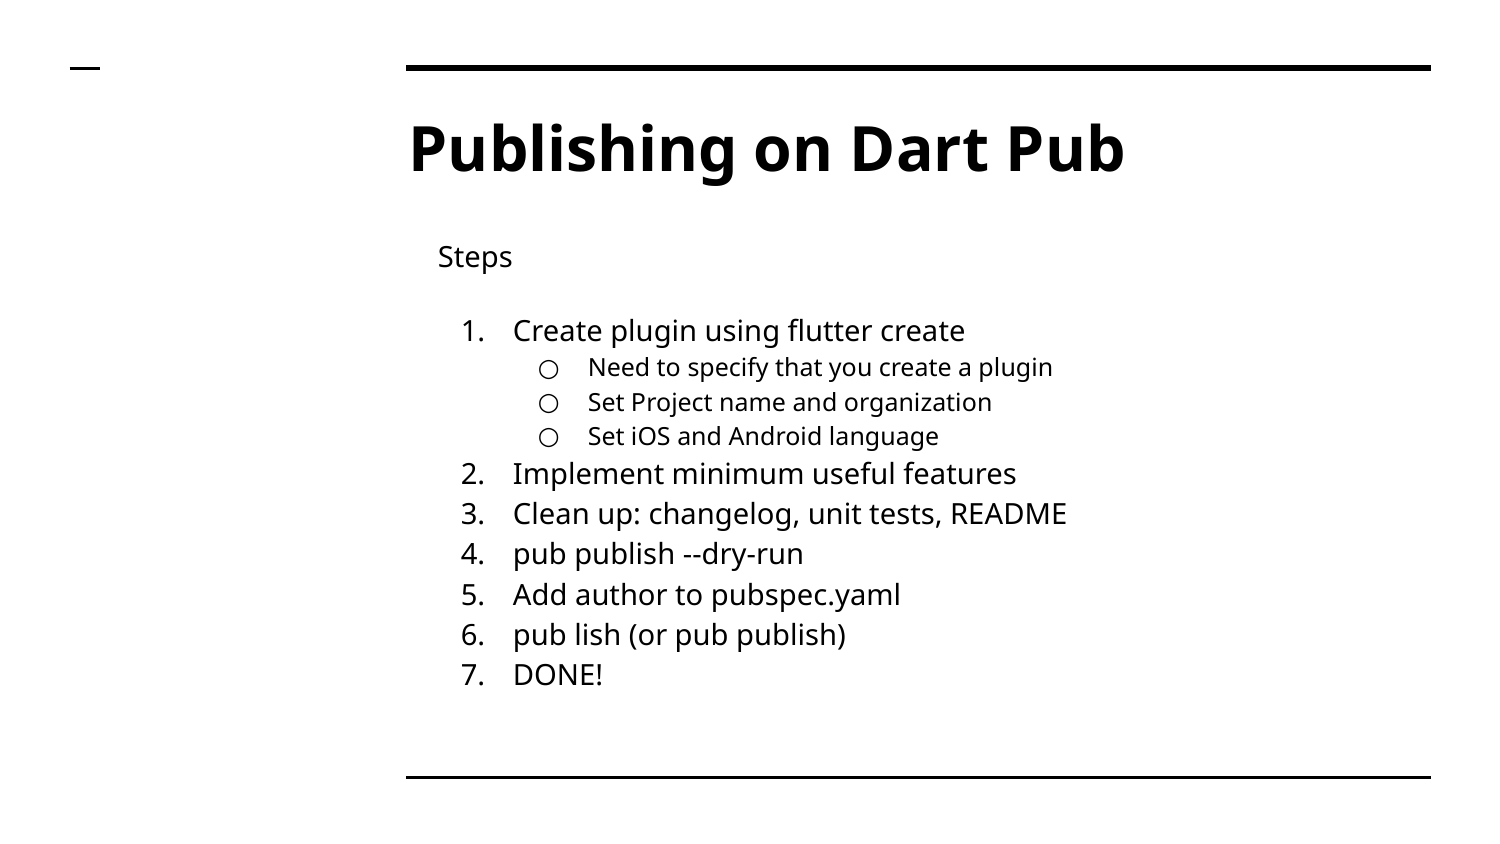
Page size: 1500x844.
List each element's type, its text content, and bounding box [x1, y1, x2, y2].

list Steps Create plugin using flutter create Need to specify that you create a plugin Set Project name and organization Set iOS and Android language Implement minimum useful features Clean up: changelog, unit tests, README pub publish --dry-run Add author to pubspec.yaml pub lish (or pub publish) DONE! [422, 218, 1213, 711]
title Publishing on Dart Pub [393, 94, 1431, 199]
